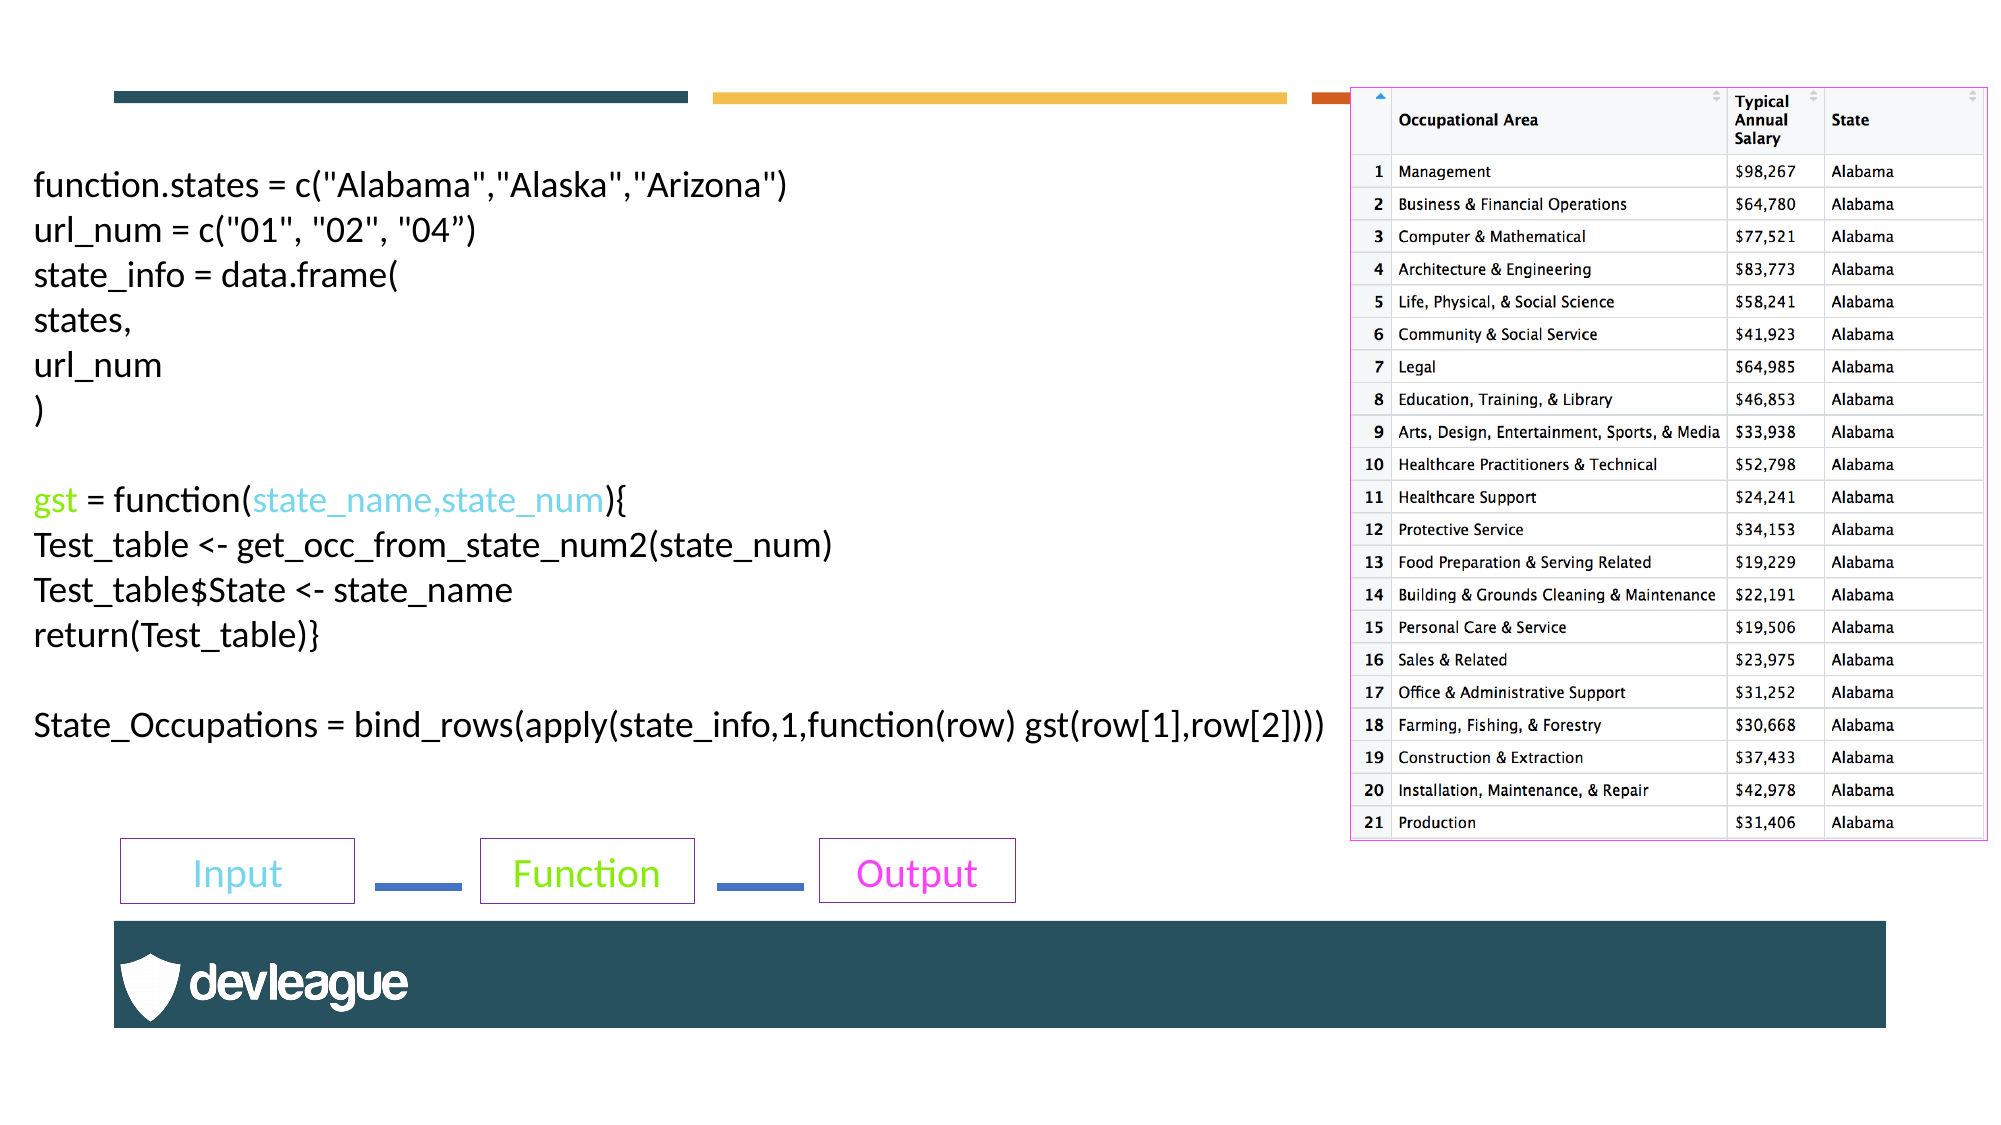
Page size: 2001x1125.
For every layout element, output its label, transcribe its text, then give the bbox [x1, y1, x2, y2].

picture [1350, 87, 1988, 840]
text_box [1311, 91, 1350, 105]
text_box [120, 838, 1016, 905]
text_box [712, 91, 1288, 105]
text_box [113, 920, 1887, 1029]
picture [120, 953, 412, 1022]
text_box function.states = c("Alabama","Alaska","Arizona") url_num = c("01", "02", "04”) state_info = data.frame( states, url_num ) gst = function(state_name,state_num){ Test_table <- get_occ_from_state_num2(state_num) Test_table$State <- state_name return(Test_table)} State_Occupations = bind_rows(apply(state_info,1,function(row) gst(row[1],row[2]))) [18, 153, 1350, 753]
text_box [113, 90, 689, 104]
